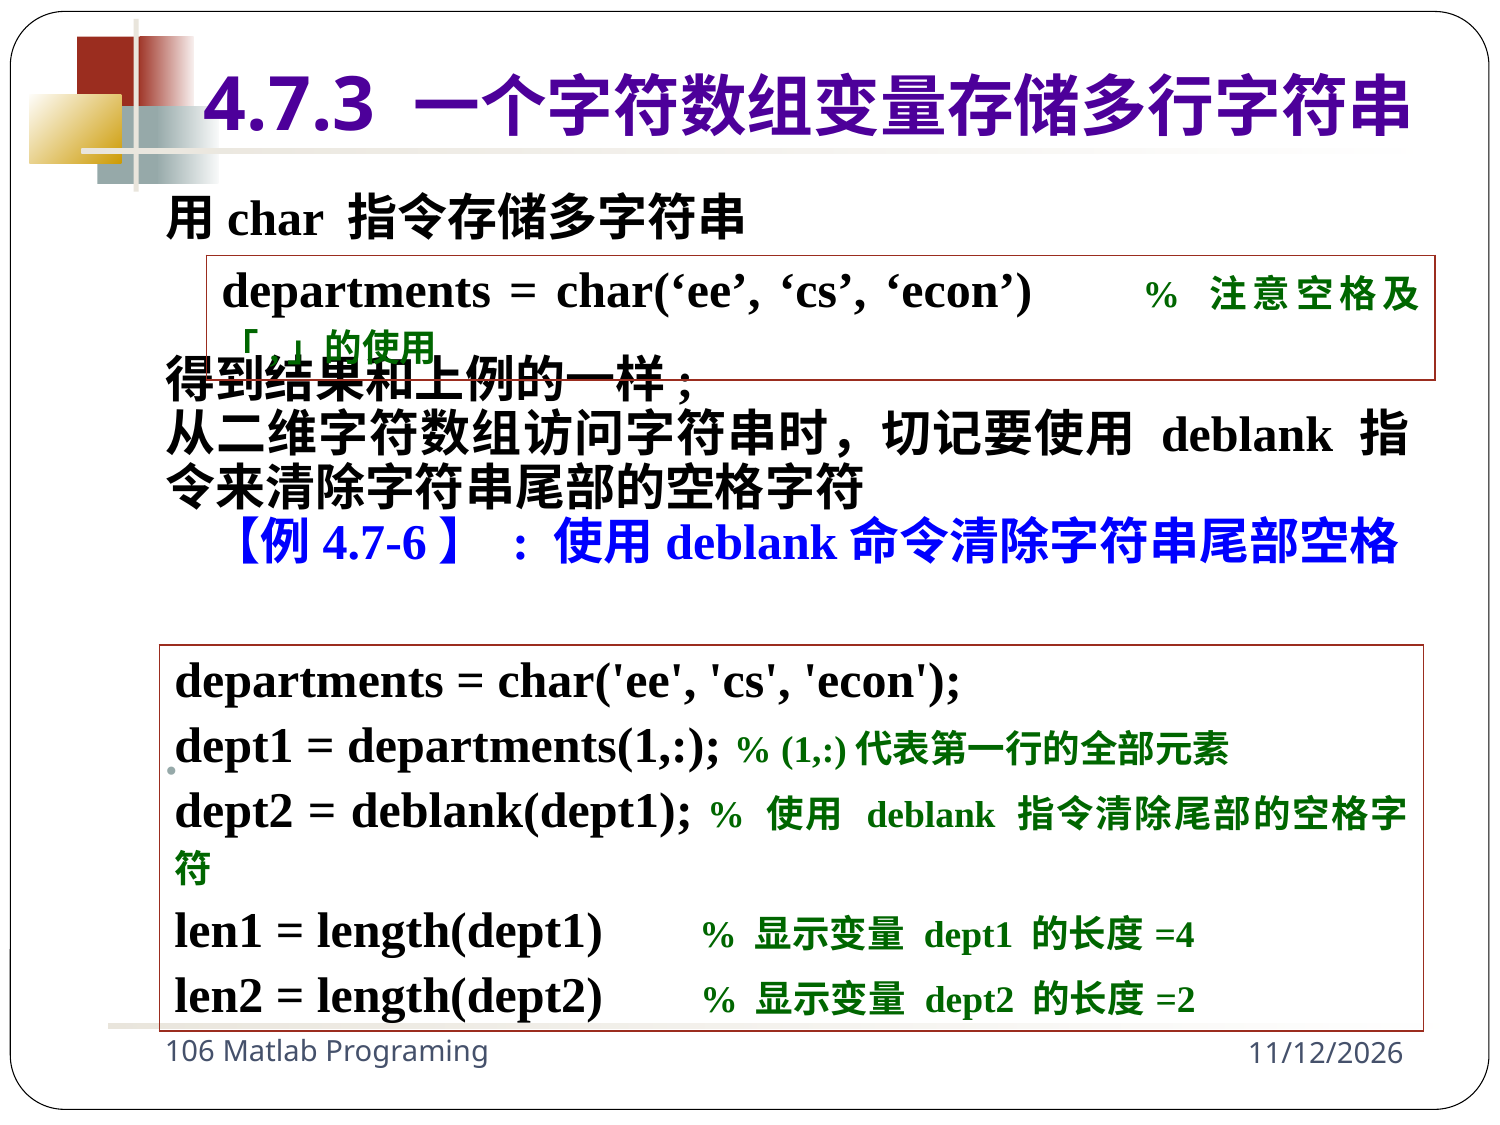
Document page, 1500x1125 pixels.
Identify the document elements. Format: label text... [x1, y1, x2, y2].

text_box [1012, 1032, 1419, 1094]
table_header departments = char('ee', 'cs', 'econ'); dept1 = departments(1,:); % (1,:)代表第一行的全部元素 dept2 = deblank(dept1); % 使用 deblank 指令清除尾部的空格字符 len1 = length(dept1) % 显示变量 dept1 的长度=4 len2 = length(dept2) % 显示变量 dept2 的长度=2 [160, 646, 1423, 1030]
table_header departments = char(‘ee’, ‘cs’, ‘econ’) % 注意空格及「,」的使用 [207, 256, 1434, 379]
list 用char 指令存储多字符串 得到结果和上例的一样; 从二维字符数组访问字符串时，切记要使用 deblank 指令来清除字符串尾部的空格字符 【例4.7-6】 : 使用deblank命令清除字符串尾部空格 . [149, 184, 1426, 935]
title 4.7.3 一个字符数组变量存储多行字符串 [188, 54, 1468, 162]
text_box 106 Matlab Programing [150, 1012, 800, 1088]
